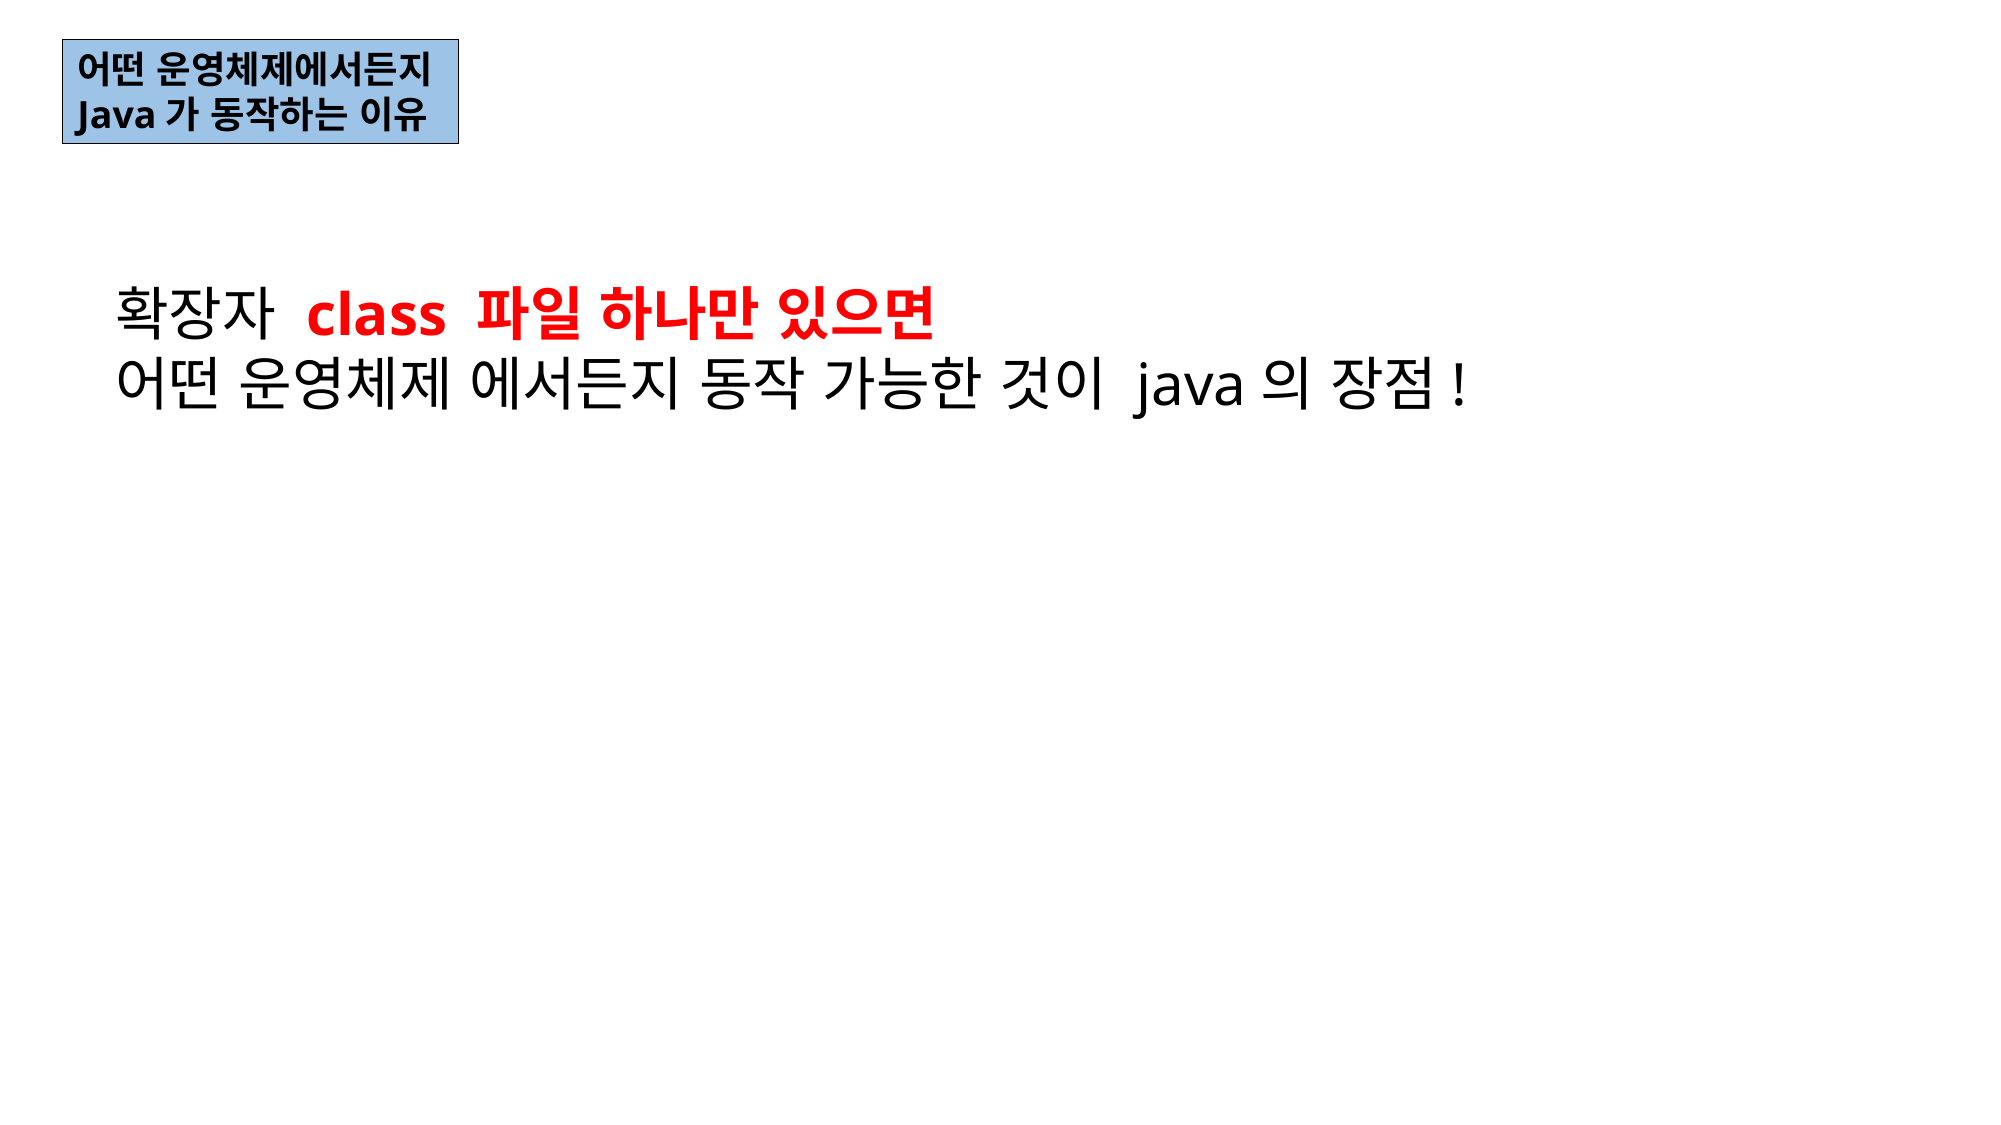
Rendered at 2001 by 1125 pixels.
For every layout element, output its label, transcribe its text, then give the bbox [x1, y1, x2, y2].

text_box 확장자 class 파일 하나만 있으면 어떤 운영체제 에서든지 동작 가능한 것이 java의 장점! [100, 269, 1482, 425]
text_box 어떤 운영체제에서든지 Java가 동작하는 이유 [62, 39, 459, 144]
